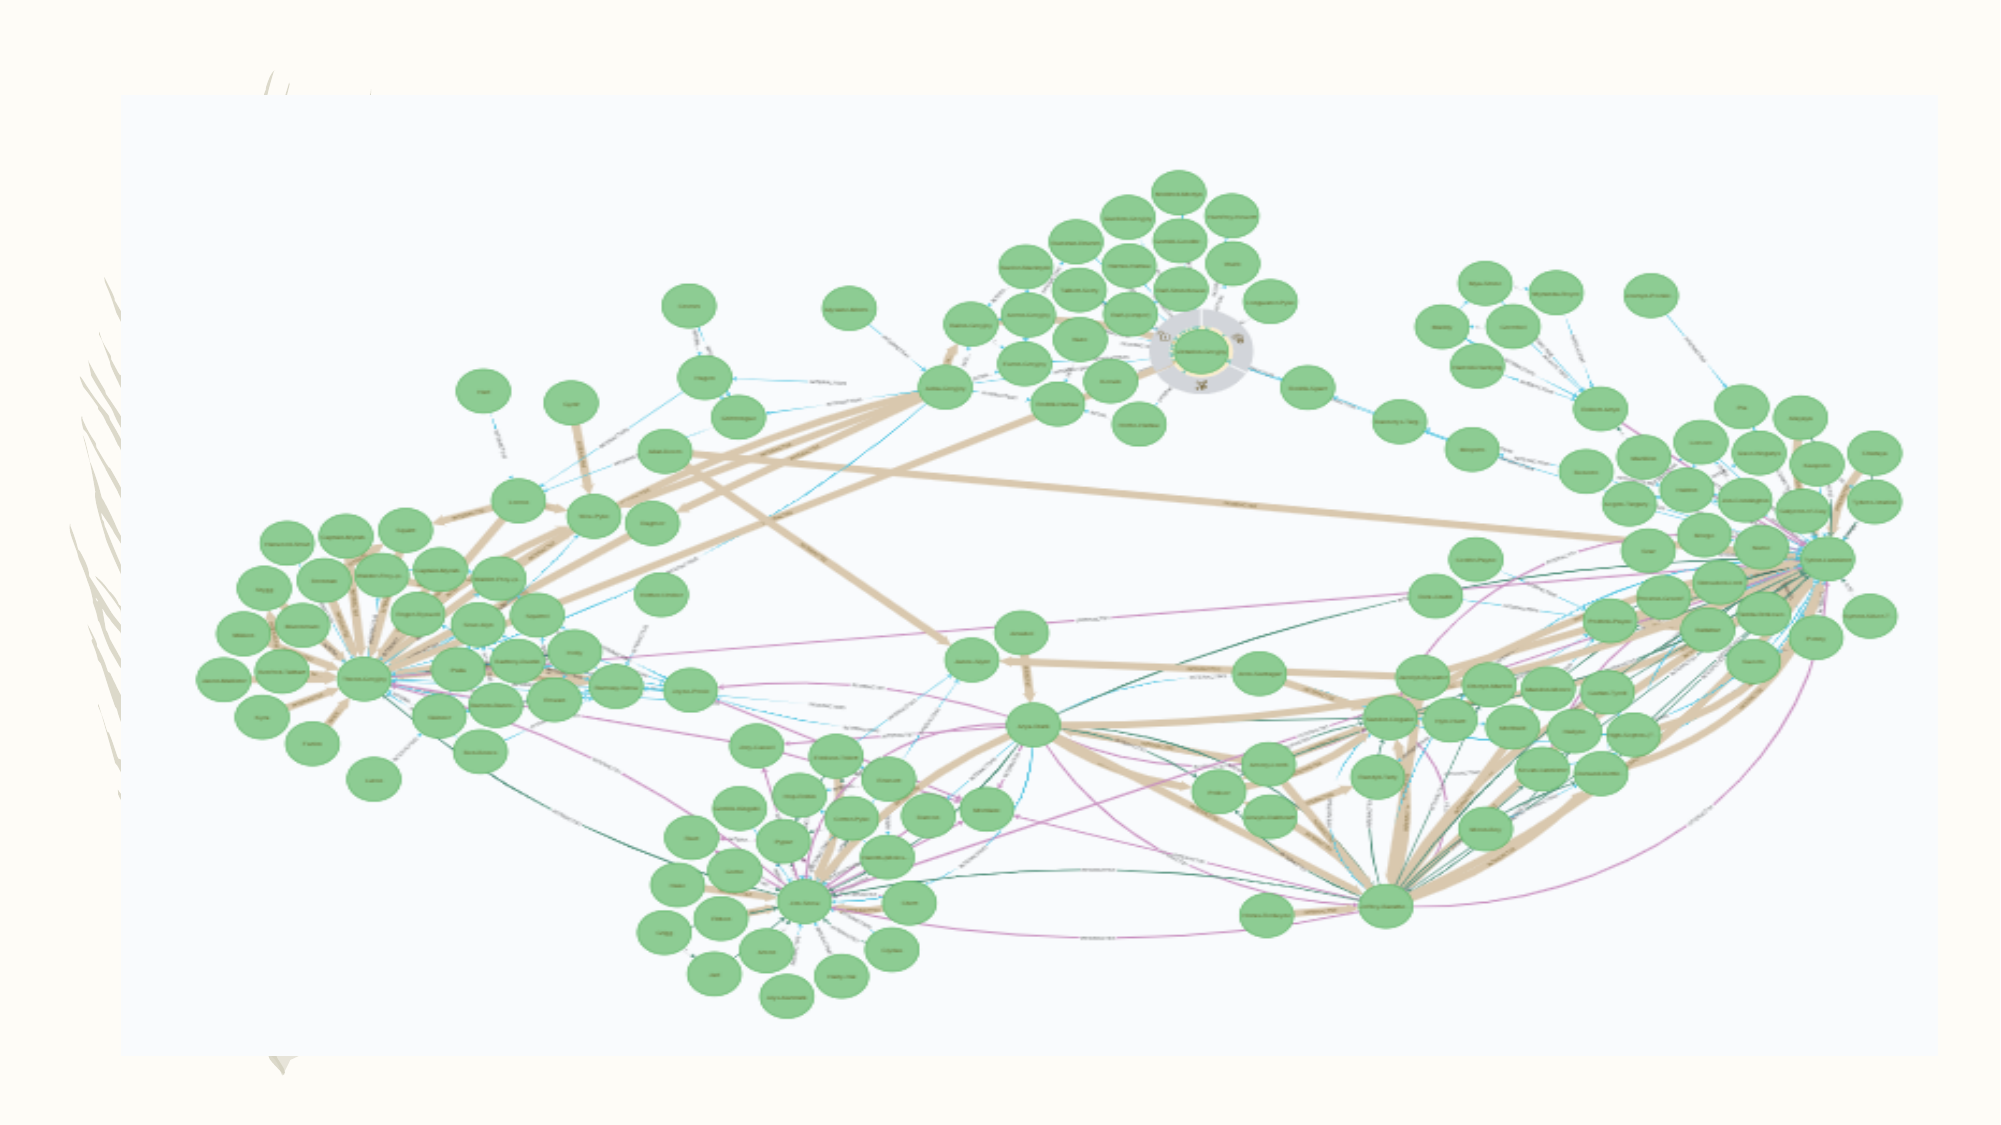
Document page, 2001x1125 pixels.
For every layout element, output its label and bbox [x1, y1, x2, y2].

picture [121, 94, 1939, 1057]
